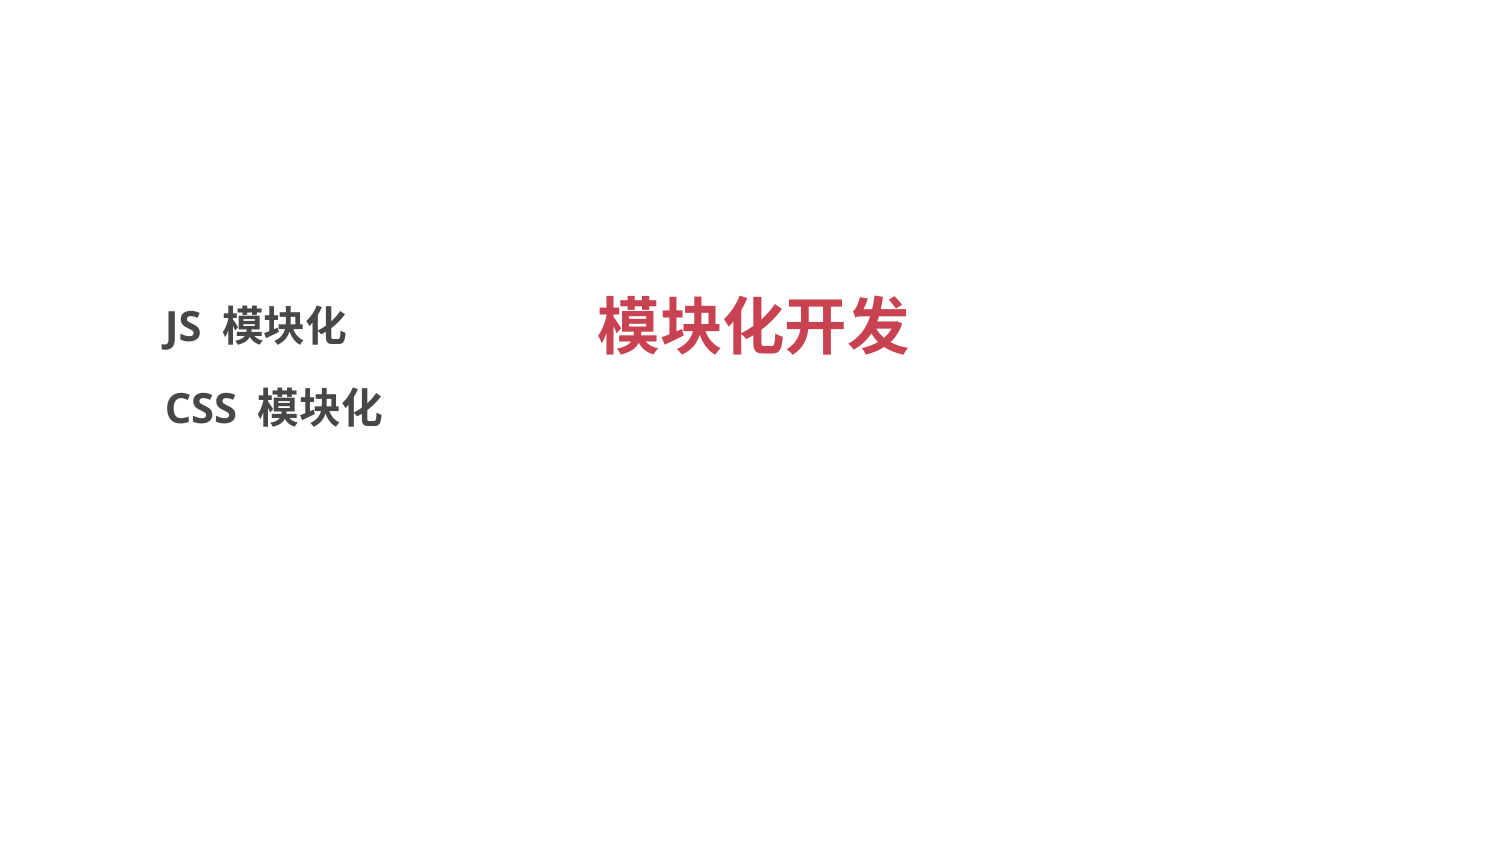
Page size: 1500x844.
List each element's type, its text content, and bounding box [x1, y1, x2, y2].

text_box CSS 模块化 [74, 374, 1425, 440]
title 模块化开发 [78, 254, 1429, 395]
text_box JS 模块化 [74, 291, 1425, 357]
